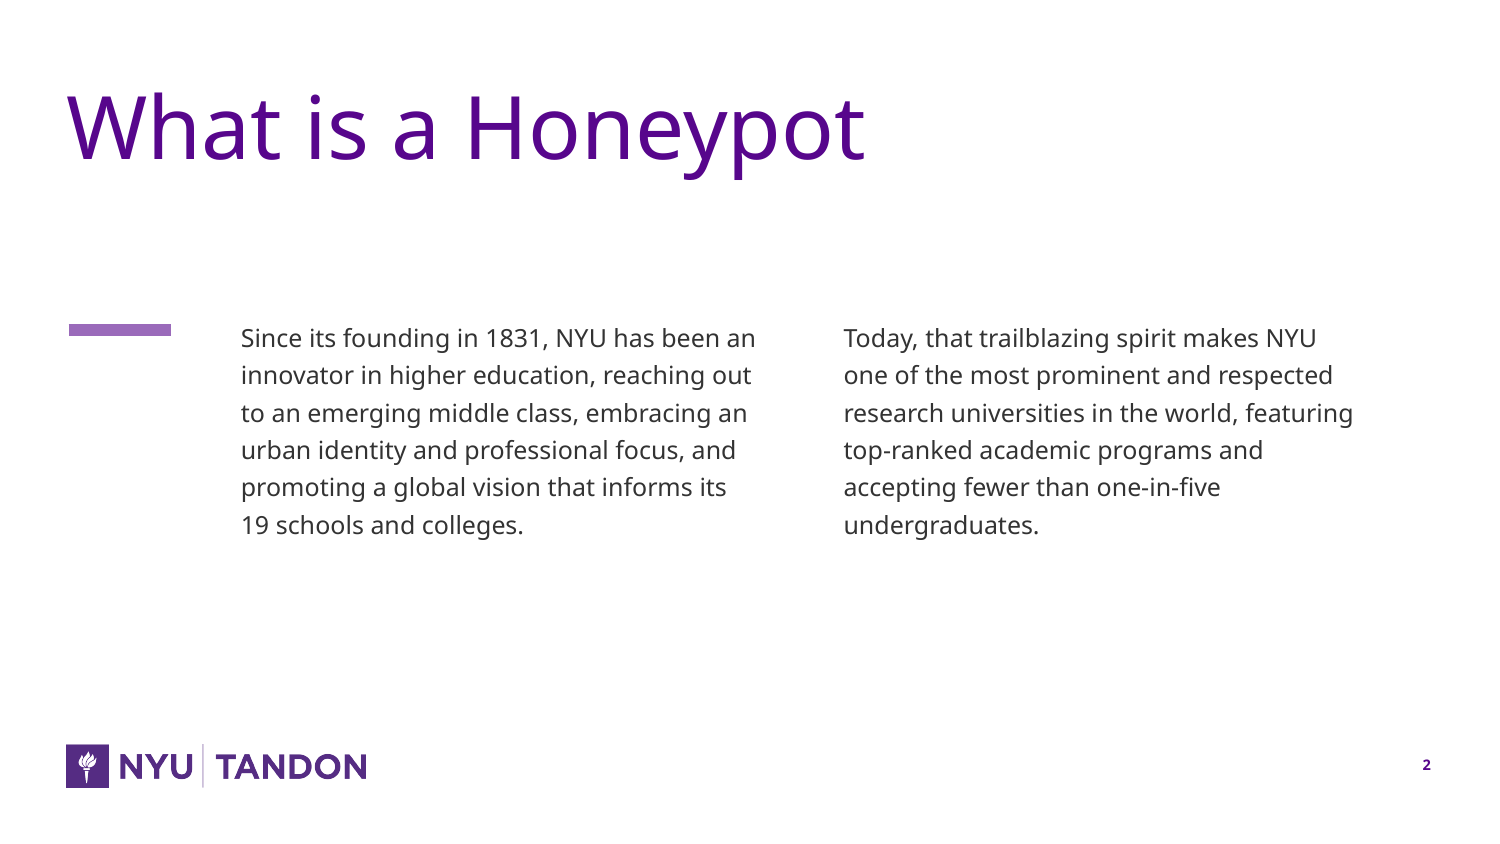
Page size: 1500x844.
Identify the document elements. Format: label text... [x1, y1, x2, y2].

title What is a Honeypot [51, 72, 1434, 261]
list Since its founding in 1831, NYU has been an innovator in higher education, reaching out to an emerging middle class, embracing an urban identity and professional focus, and promoting a global vision that informs its 19 schools and colleges. [225, 300, 773, 702]
list Today, that trailblazing spirit makes NYU one of the most prominent and respected research universities in the world, featuring top-ranked academic programs and accepting fewer than one-in-five undergraduates. [828, 300, 1375, 702]
picture [66, 744, 366, 788]
